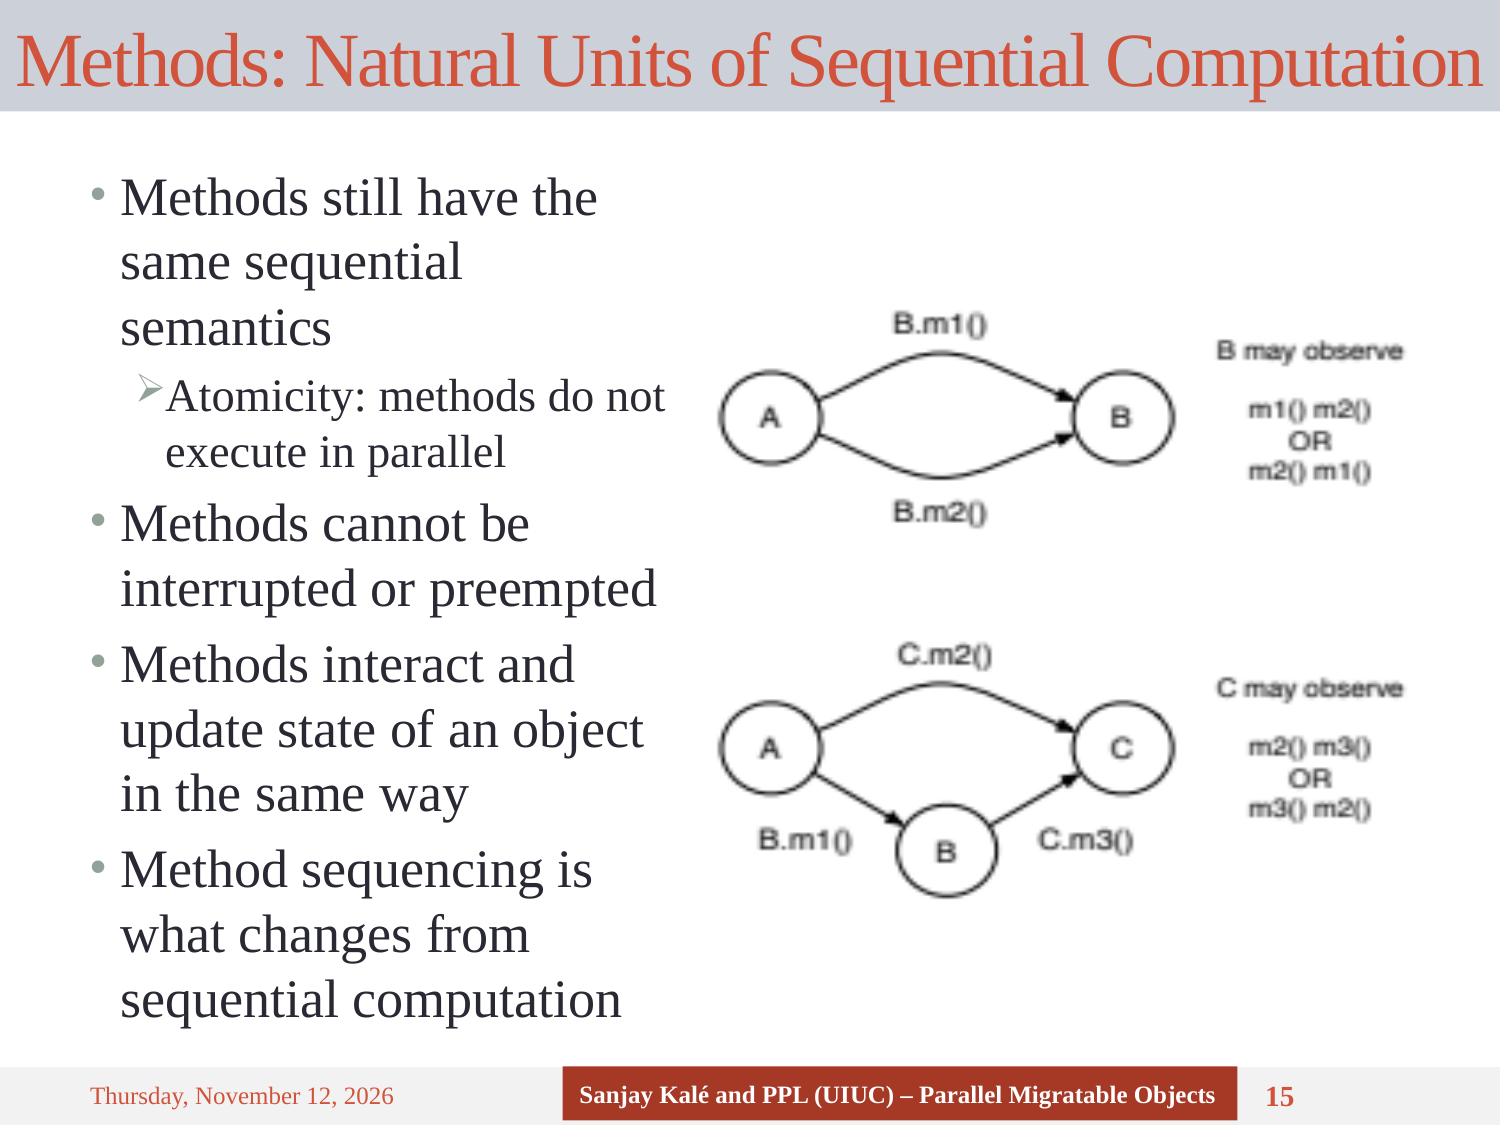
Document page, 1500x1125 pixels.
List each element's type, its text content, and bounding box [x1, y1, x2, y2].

slide_number 15 [1250, 1067, 1425, 1122]
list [697, 153, 1426, 1049]
footer Sanjay Kalé and PPL (UIUC) – Parallel Migratable Objects [562, 1066, 1238, 1121]
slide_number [75, 1067, 550, 1122]
list Methods still have the same sequential semantics Atomicity: methods do not execute in parallel Methods cannot be interrupted or preempted Methods interact and update state of an object in the same way Method sequencing is what changes from sequential computation [75, 153, 697, 1049]
title Methods: Natural Units of Sequential Computation [0, 0, 1500, 112]
